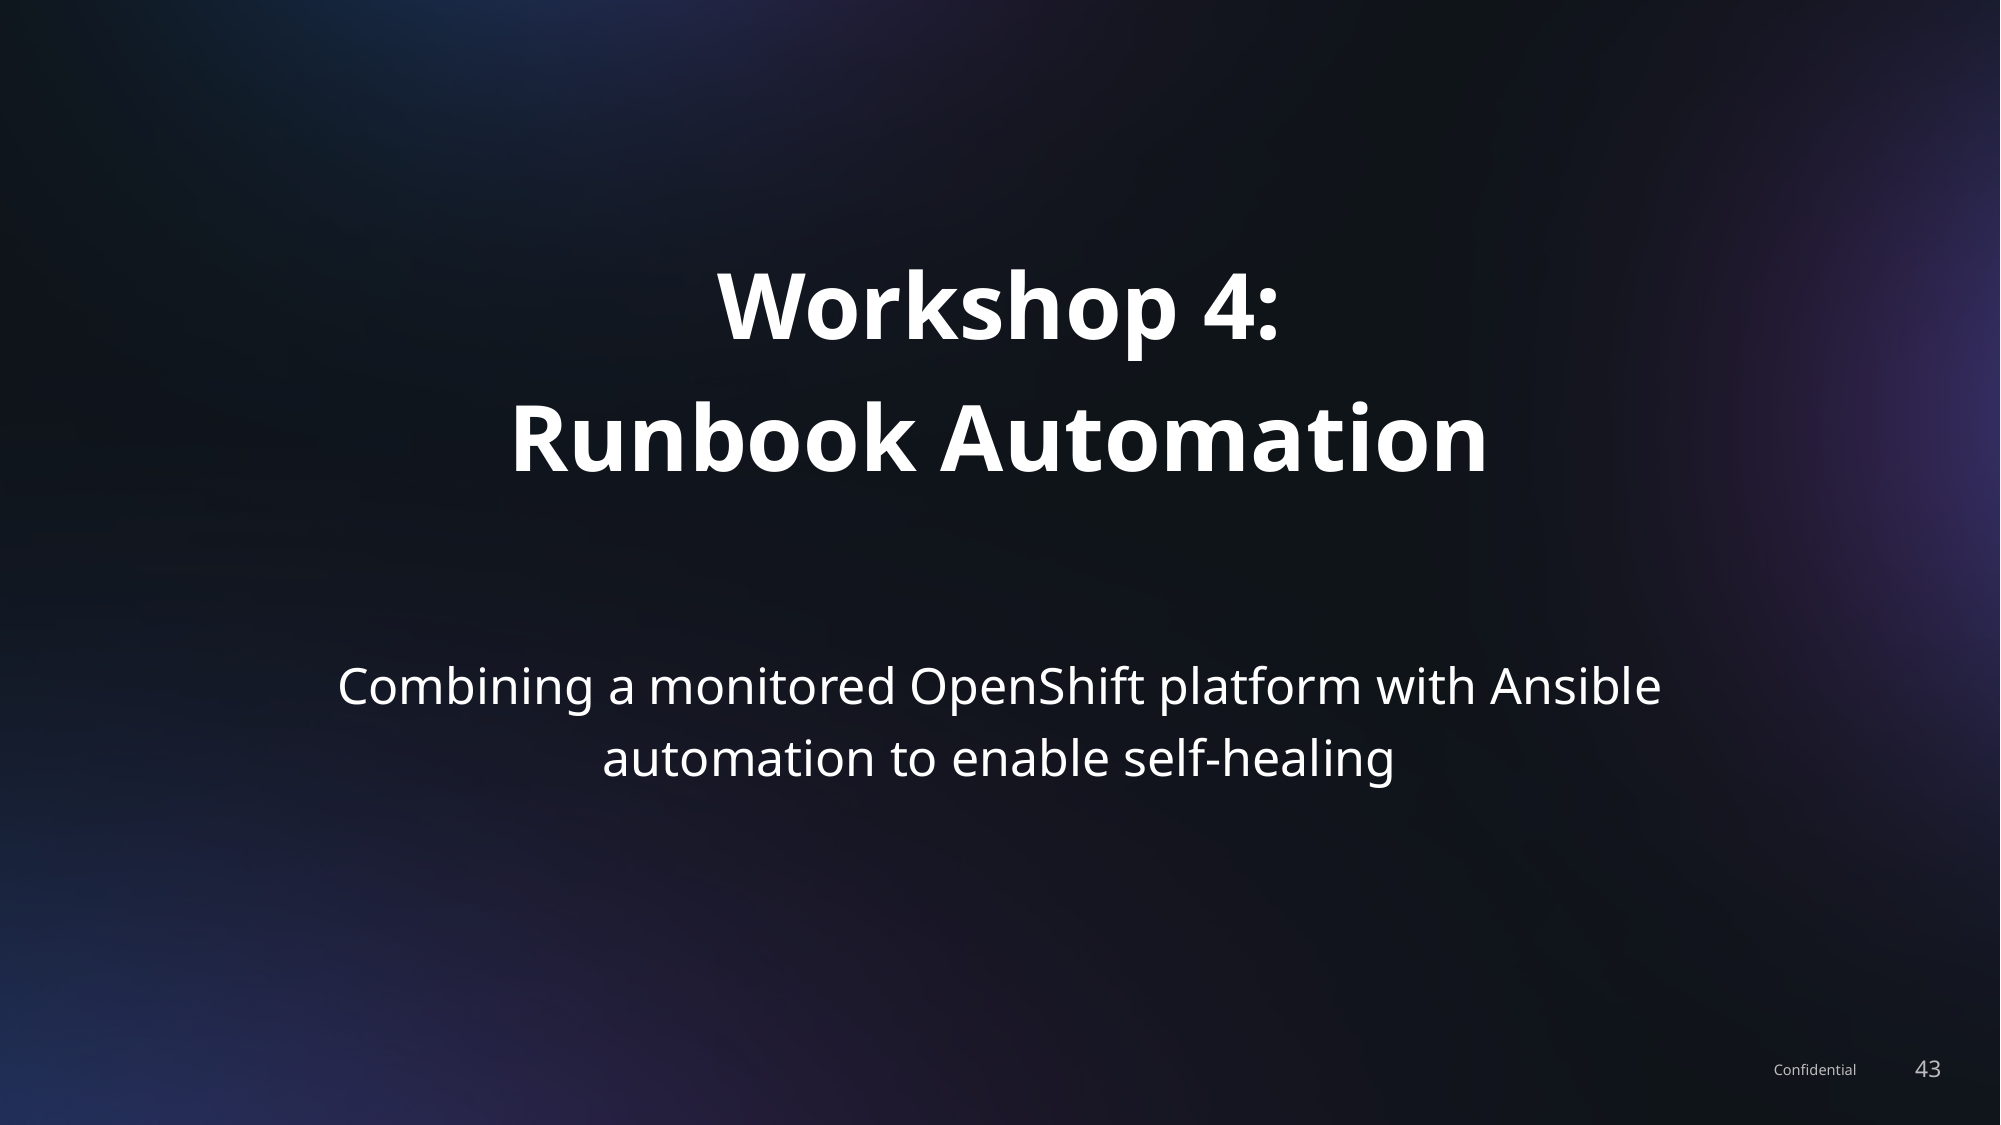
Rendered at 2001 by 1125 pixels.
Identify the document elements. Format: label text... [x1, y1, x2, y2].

picture [0, 0, 2001, 1125]
list Combining a monitored OpenShift platform with Ansible automation to enable self-healing [239, 634, 1761, 918]
title Workshop 4: Runbook Automation [239, 113, 1761, 497]
